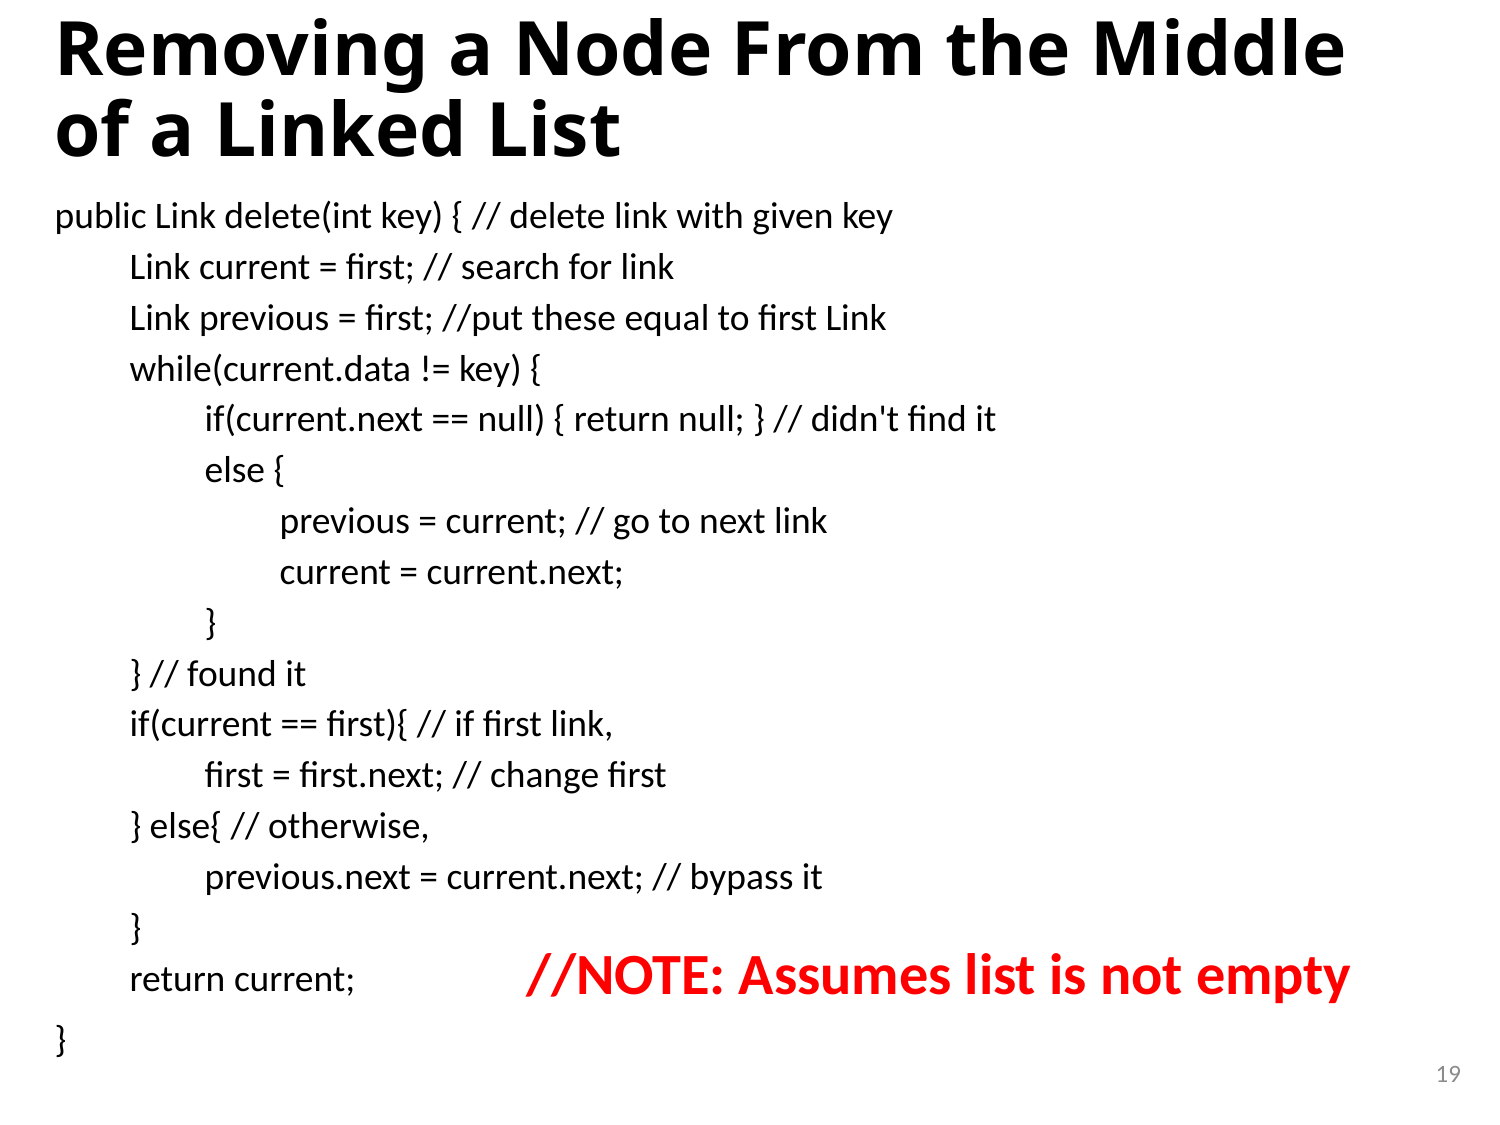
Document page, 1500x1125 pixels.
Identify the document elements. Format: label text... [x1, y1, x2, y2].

text_box //NOTE: Assumes list is not empty [511, 928, 1367, 1014]
title Removing a Node From the Middle of a Linked List [39, 22, 1461, 161]
list public Link delete(int key) { // delete link with given key Link current = first; // search for link Link previous = first; //put these equal to first Link while(current.data != key) { if(current.next == null) { return null; } // didn't find it else { previous = current; // go to next link current = current.next; } } // found it if(current == first){ // if first link, first = first.next; // change first } else{ // otherwise, previous.next = current.next; // bypass it } return current; } [39, 188, 1461, 1085]
slide_number 19 [1138, 1042, 1477, 1103]
